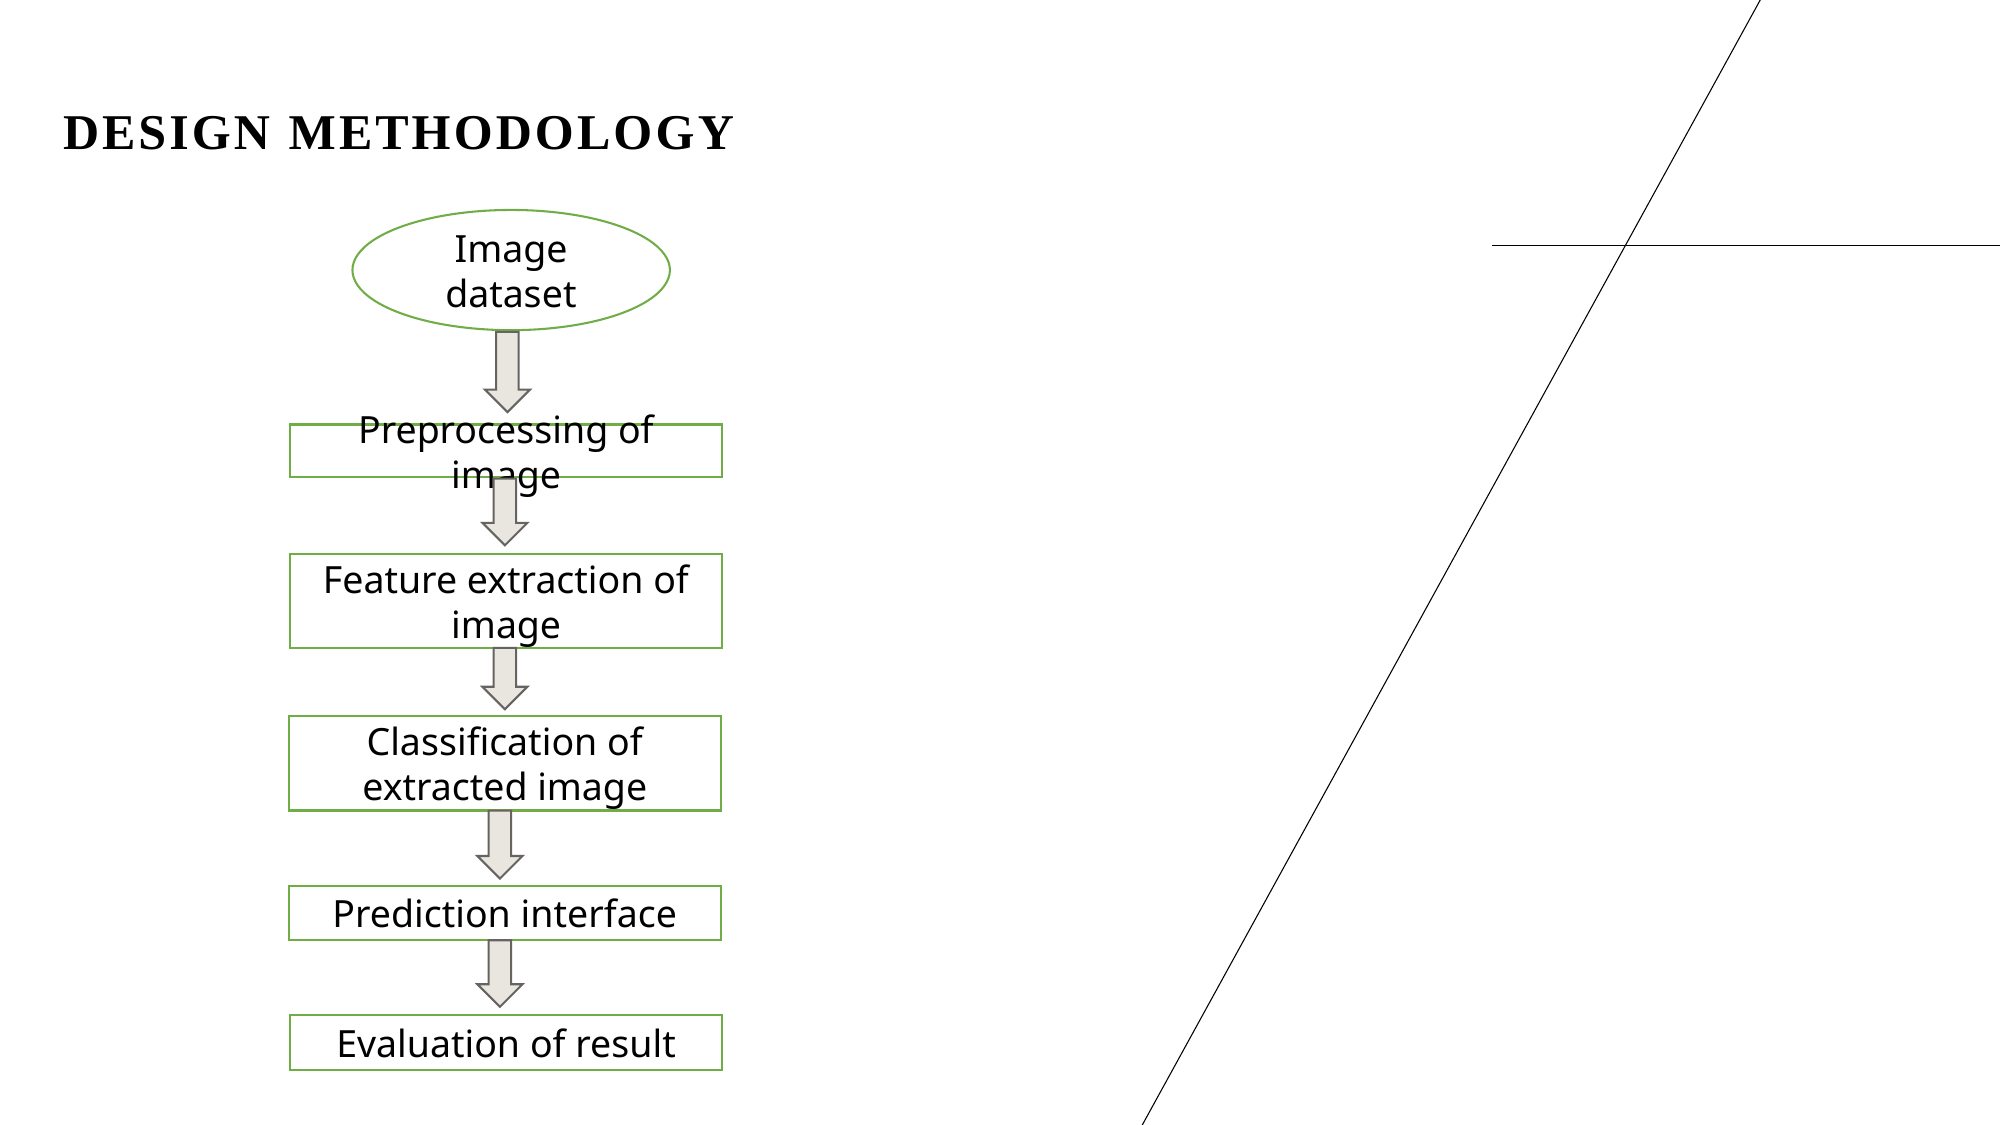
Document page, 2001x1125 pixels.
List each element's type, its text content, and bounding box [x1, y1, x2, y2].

text_box [474, 809, 525, 880]
text_box [474, 939, 525, 1009]
text_box Classification of extracted image [288, 715, 722, 812]
text_box Prediction interface [288, 885, 722, 941]
title DESIGN METHODOLOGY [48, 67, 967, 168]
text_box Preprocessing of image [289, 423, 723, 478]
text_box [482, 330, 533, 414]
text_box Evaluation of result [289, 1014, 723, 1071]
text_box Image dataset [351, 208, 671, 332]
text_box Feature extraction of image [289, 553, 723, 649]
text_box [479, 646, 530, 711]
text_box [479, 477, 530, 547]
